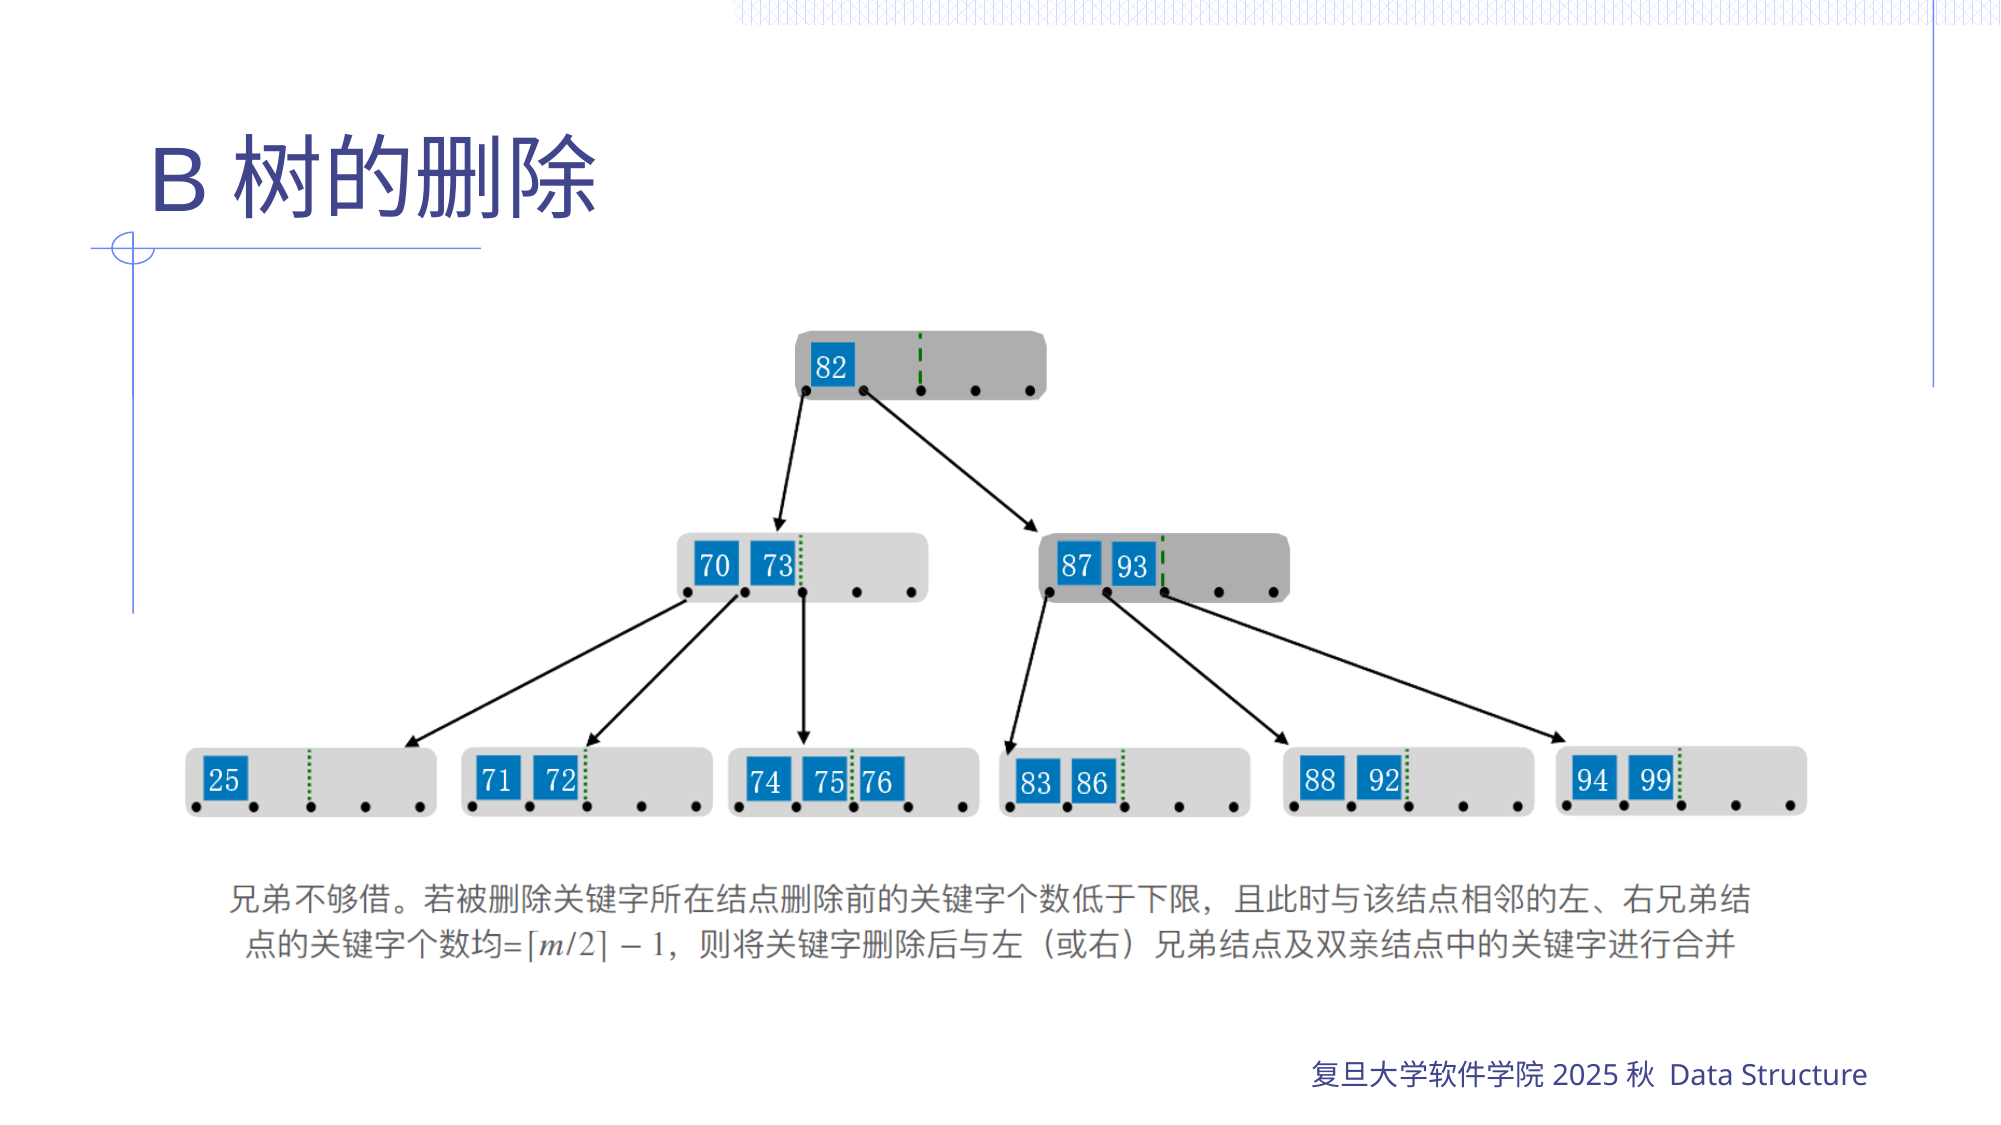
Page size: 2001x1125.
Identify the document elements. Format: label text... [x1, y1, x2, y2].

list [183, 322, 1884, 977]
title B树的删除 [133, 50, 1834, 238]
